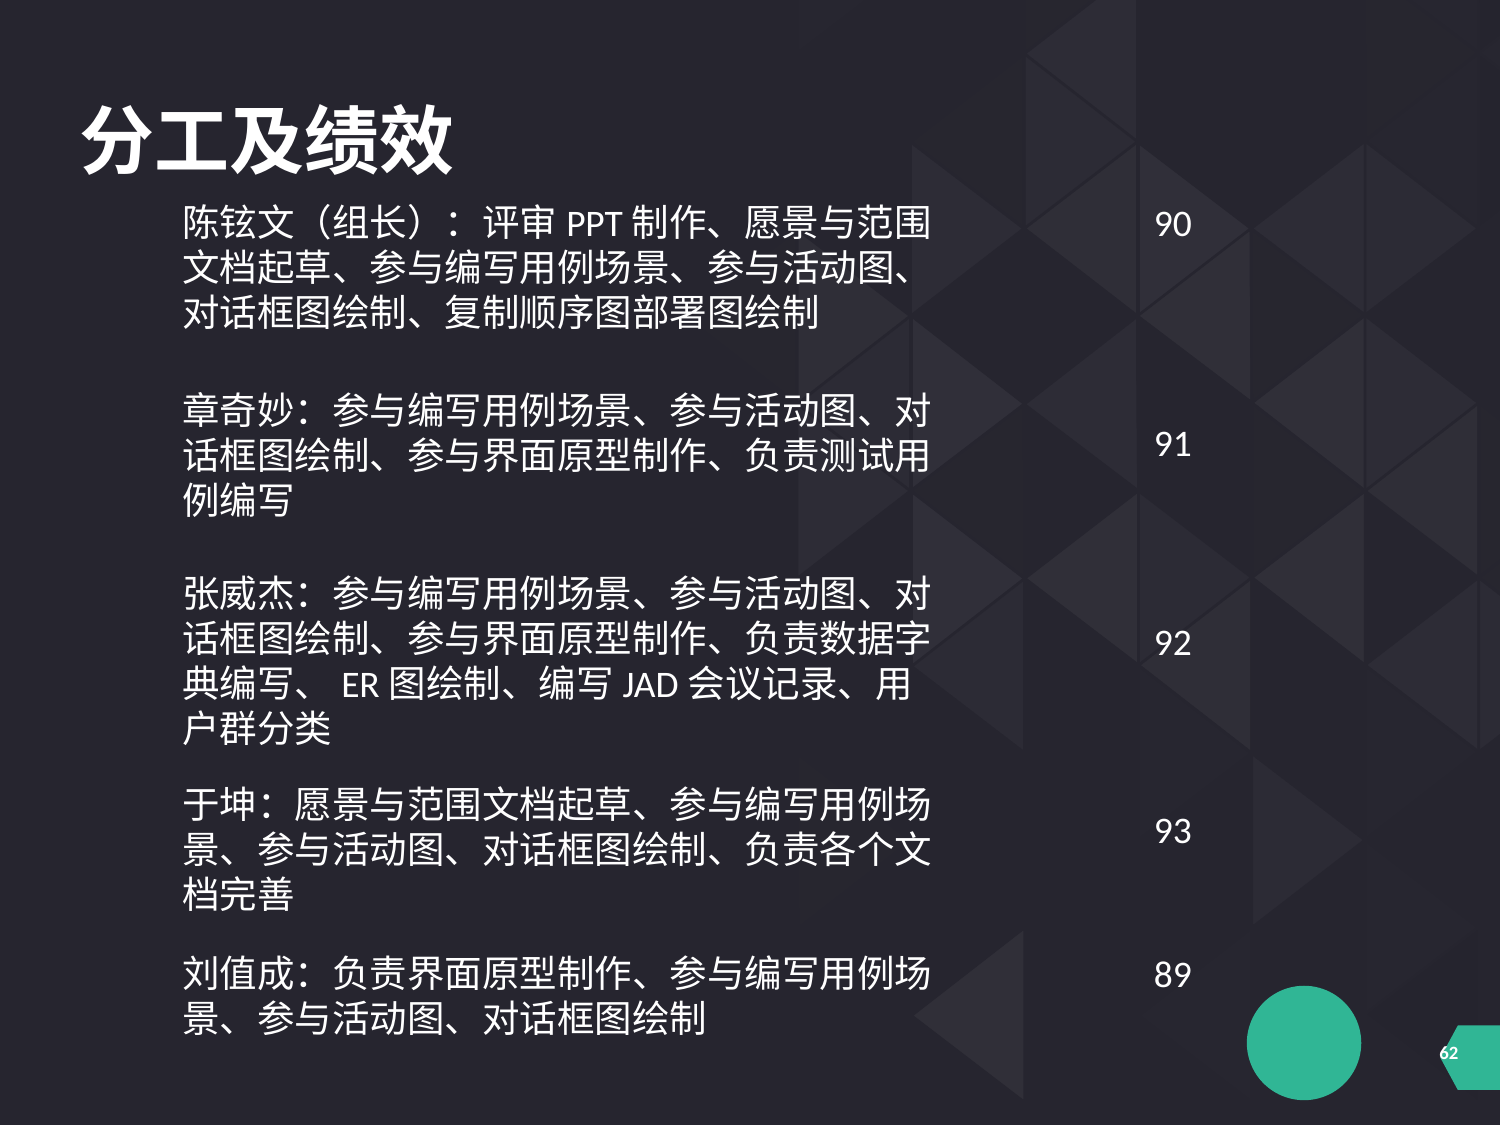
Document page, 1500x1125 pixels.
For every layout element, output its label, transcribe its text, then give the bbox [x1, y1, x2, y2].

text_box 分工及绩效 [64, 85, 470, 191]
text_box [1245, 984, 1363, 1102]
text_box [167, 191, 1208, 1088]
